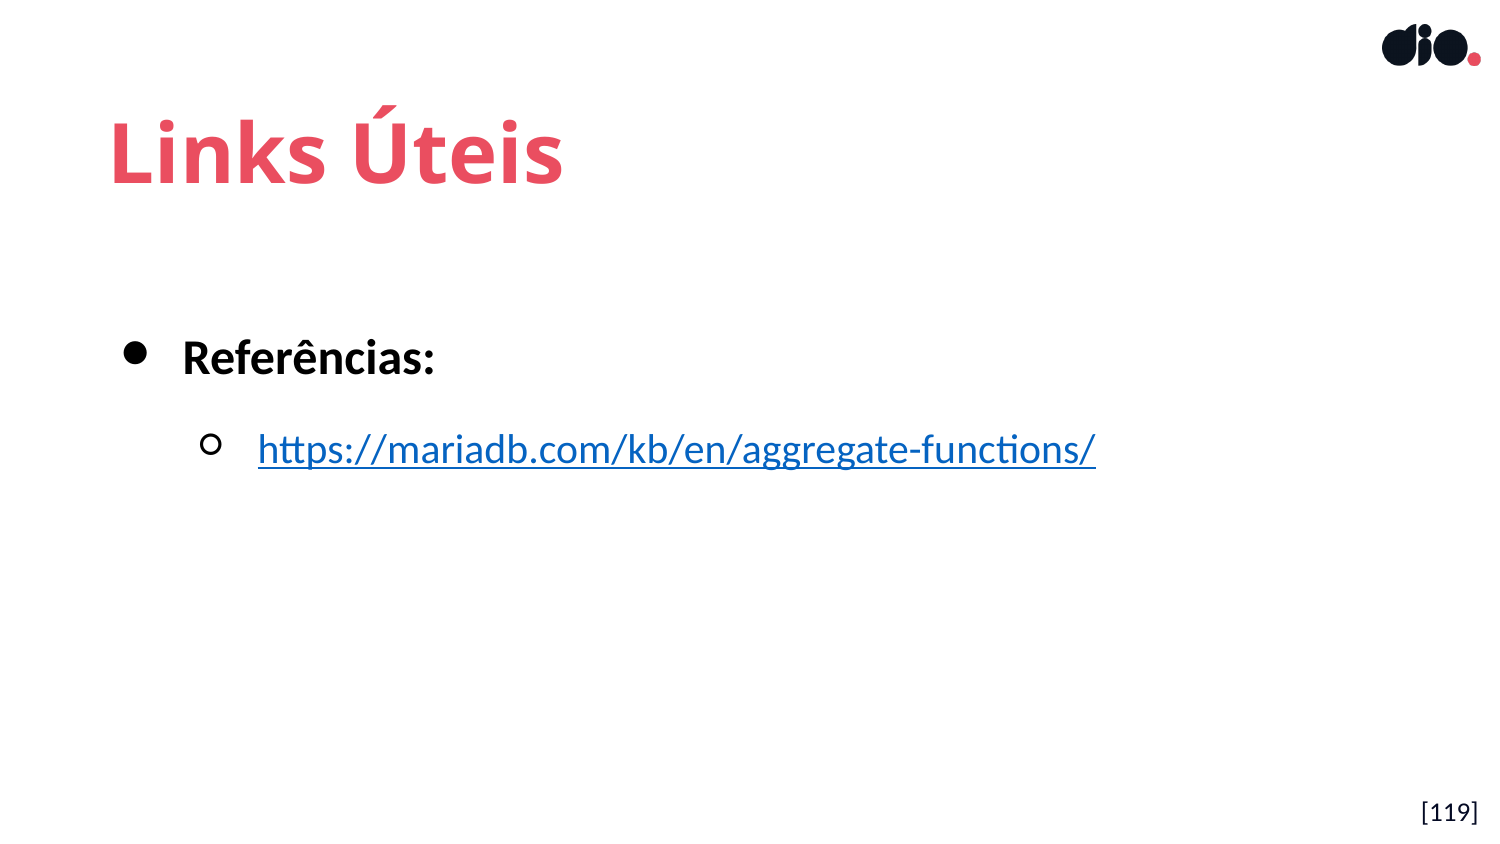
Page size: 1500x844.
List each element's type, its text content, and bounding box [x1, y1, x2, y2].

text_box Referências: https://mariadb.com/kb/en/aggregate-functions/ [92, 213, 1408, 780]
picture [1382, 24, 1481, 67]
text_box Links Úteis [92, 73, 1408, 213]
slide_number [119] [1403, 779, 1494, 844]
